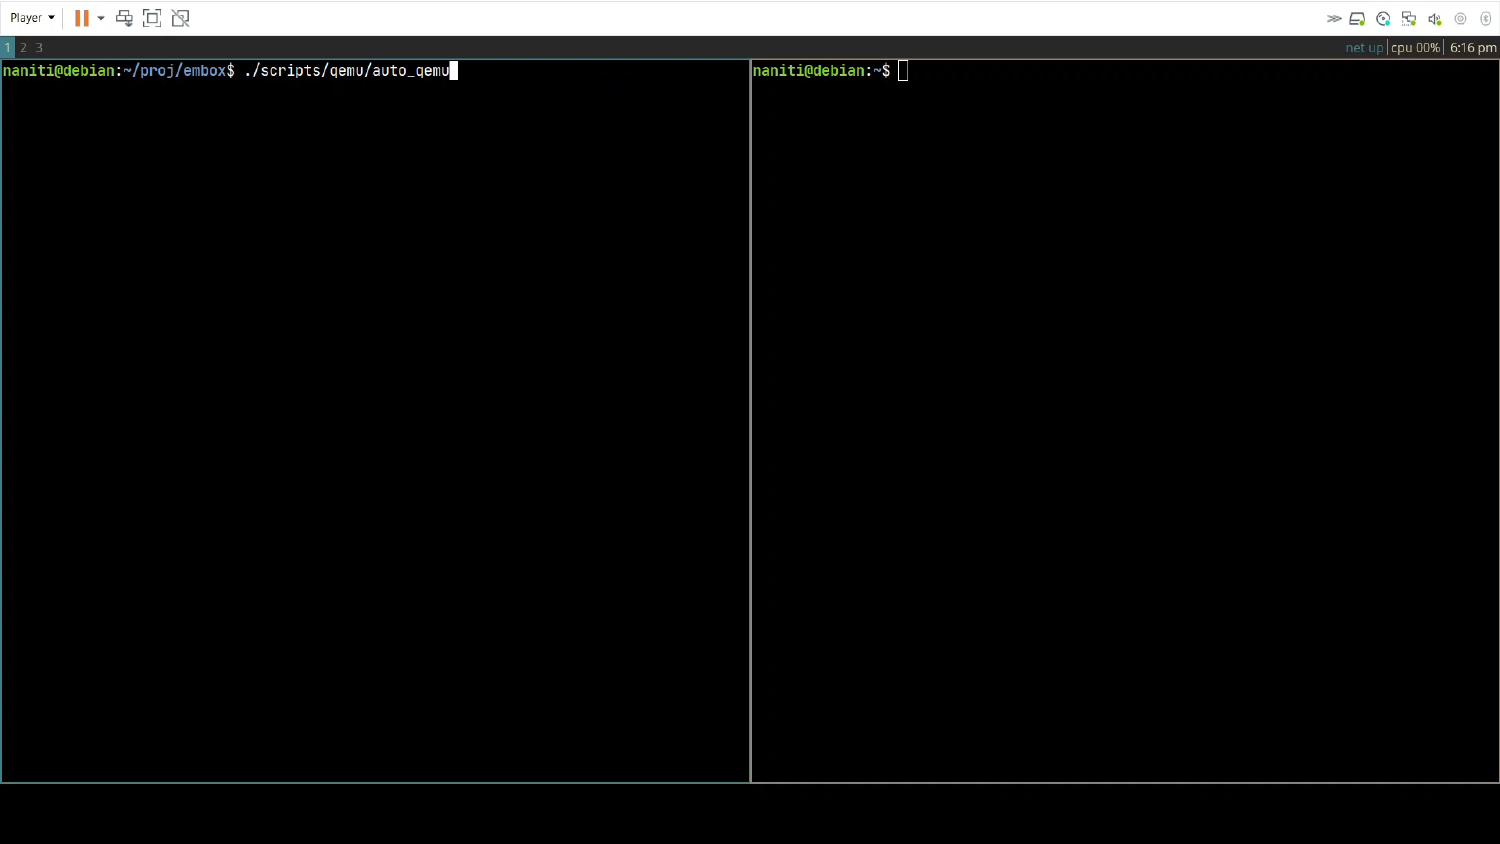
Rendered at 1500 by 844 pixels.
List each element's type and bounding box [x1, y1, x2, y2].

text_box [0, 0, 1500, 844]
